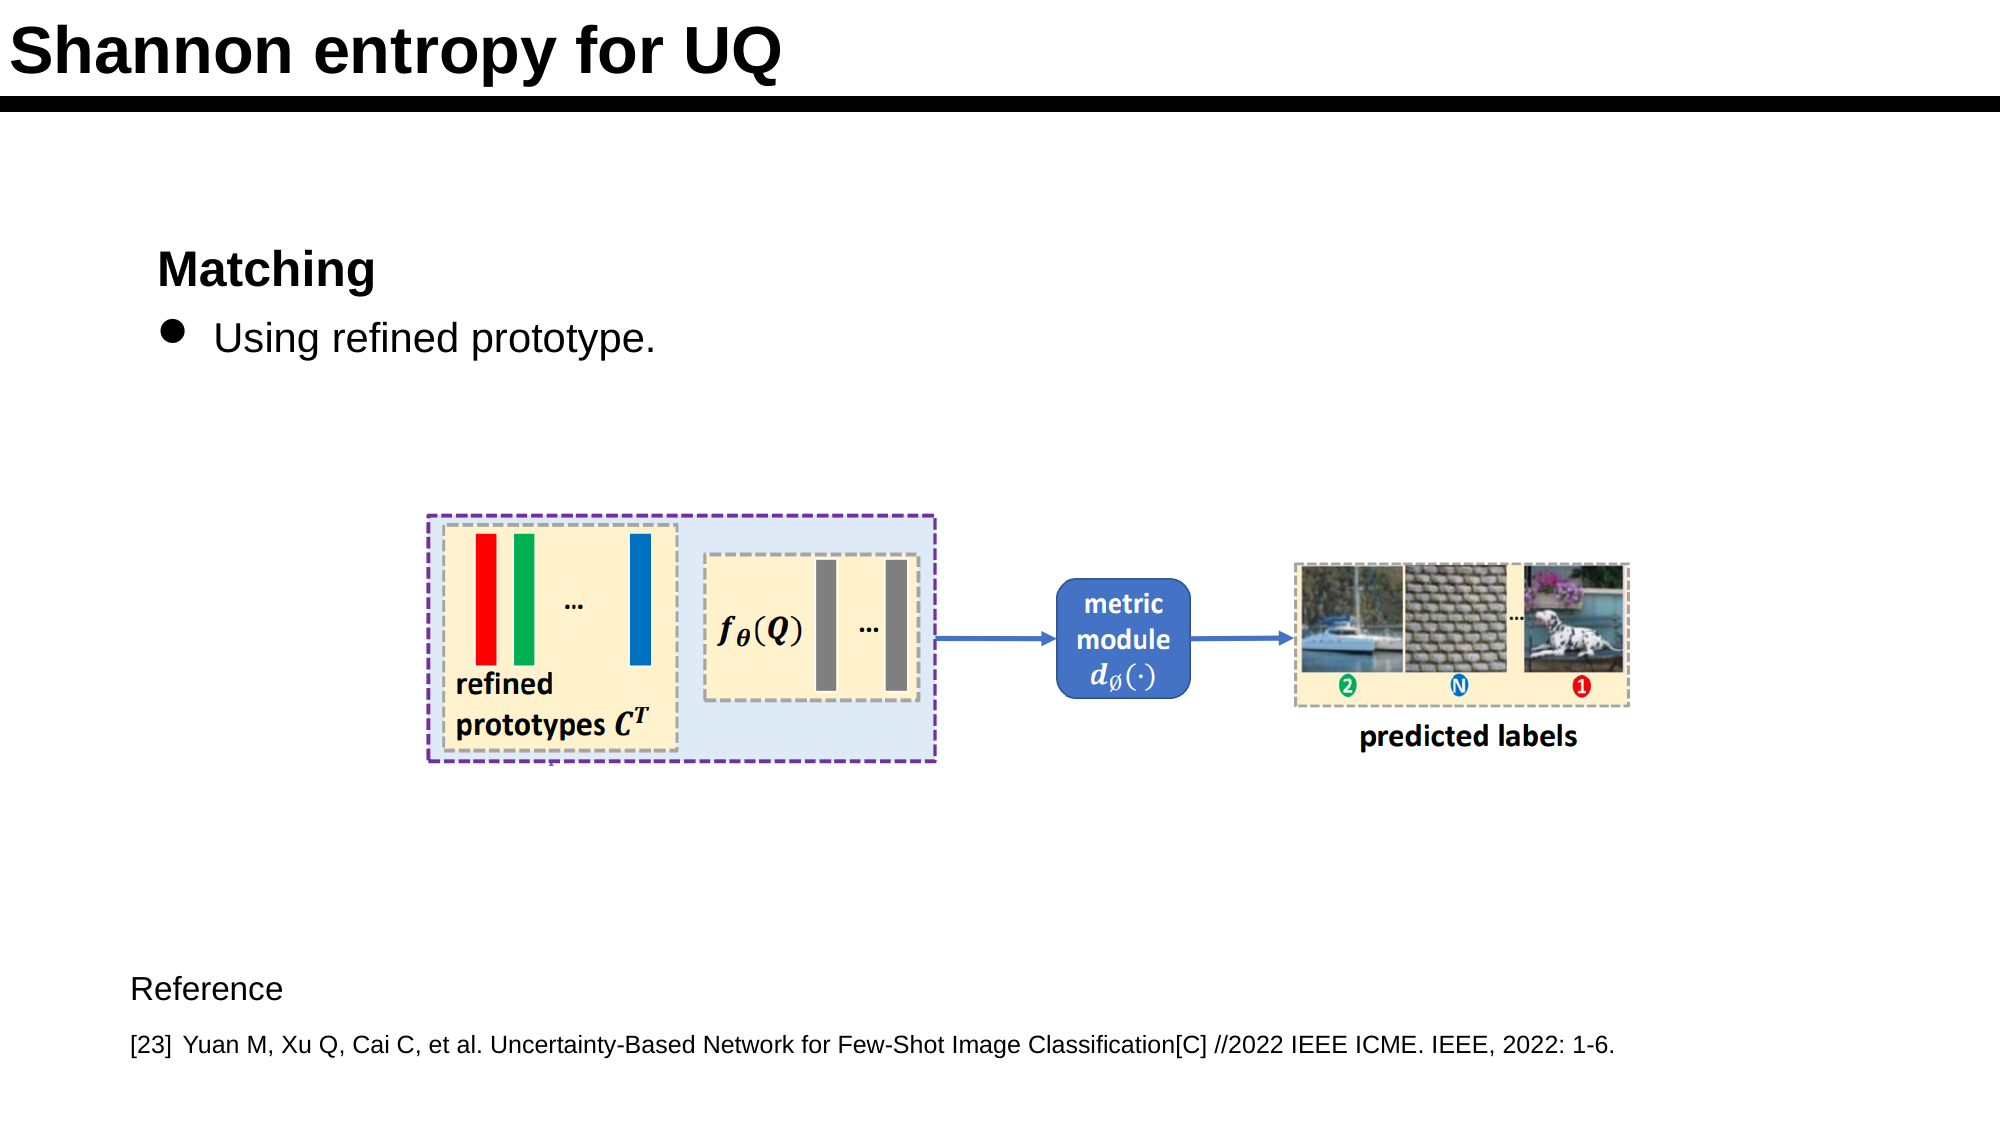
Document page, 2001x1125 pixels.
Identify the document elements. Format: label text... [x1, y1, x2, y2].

picture [419, 504, 1635, 766]
text_box Reference [23] Yuan M, Xu Q, Cai C, et al. Uncertainty-Based Network for Few-Shot Image Classification[C] //2022 IEEE ICME. IEEE, 2022: 1-6. [115, 959, 1938, 1069]
text_box Matching Using refined prototype. [142, 210, 1334, 369]
text_box Shannon entropy for UQ [0, 0, 1696, 95]
